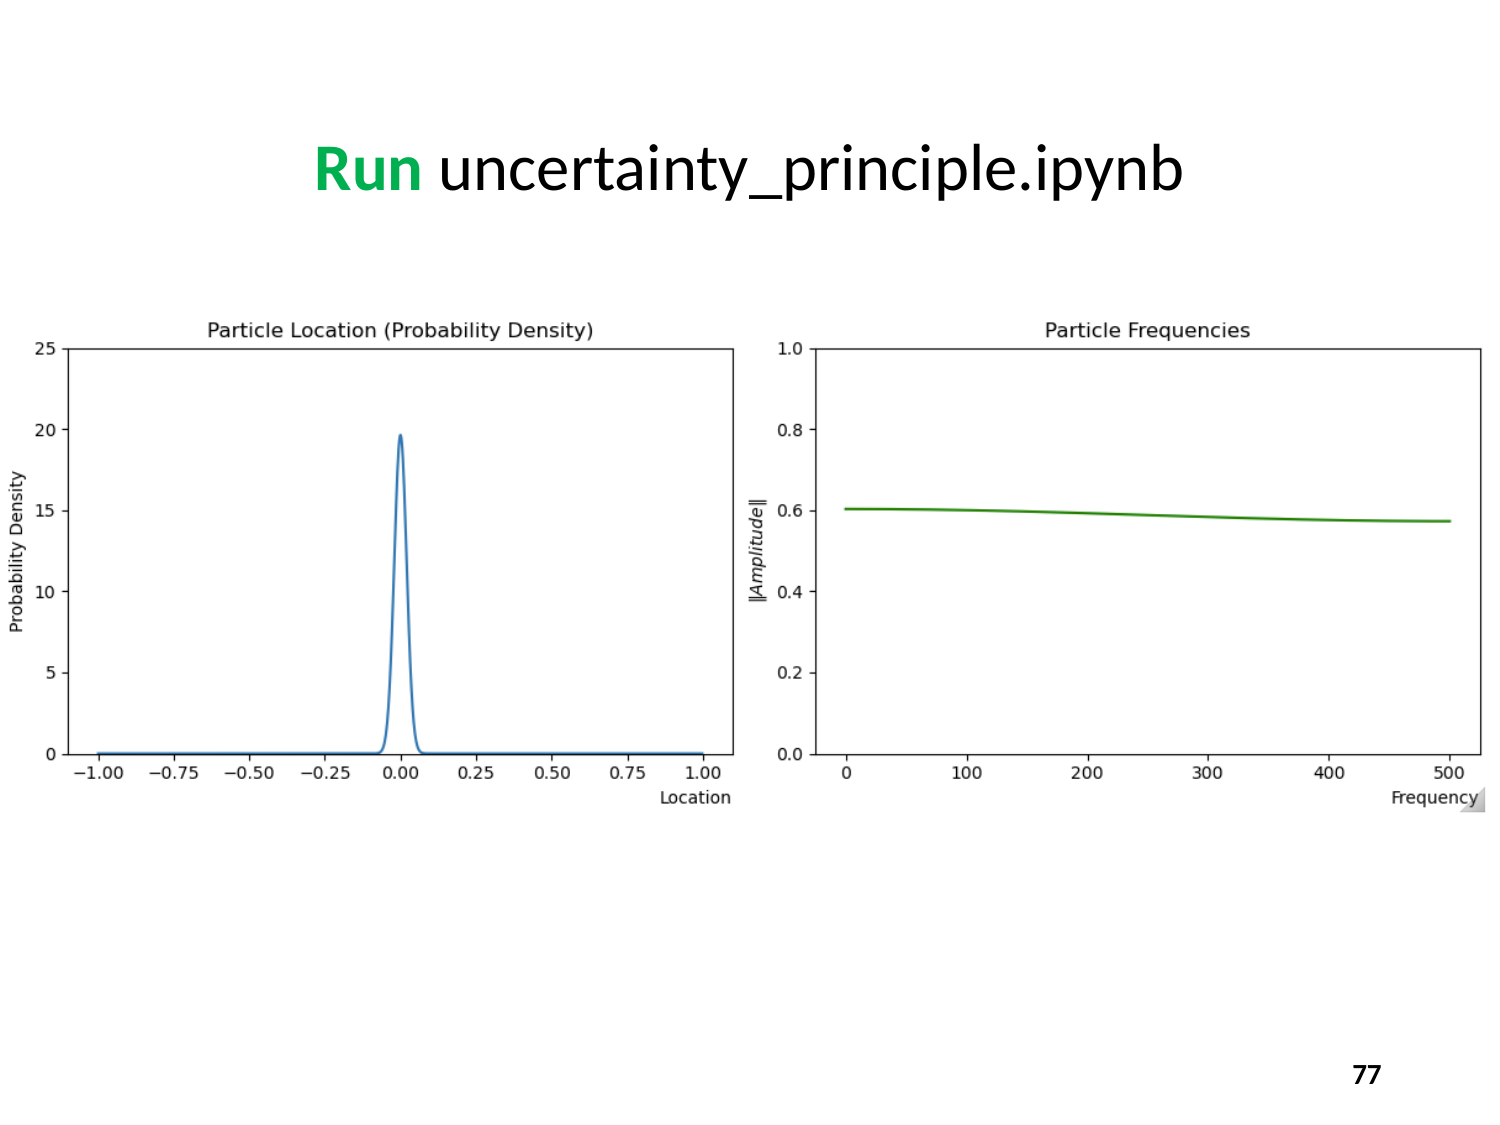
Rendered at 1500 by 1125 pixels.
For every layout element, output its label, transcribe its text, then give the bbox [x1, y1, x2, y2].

picture [0, 304, 1500, 821]
title Run uncertainty_principle.ipynb [103, 59, 1397, 278]
slide_number 77 [1059, 1042, 1397, 1103]
